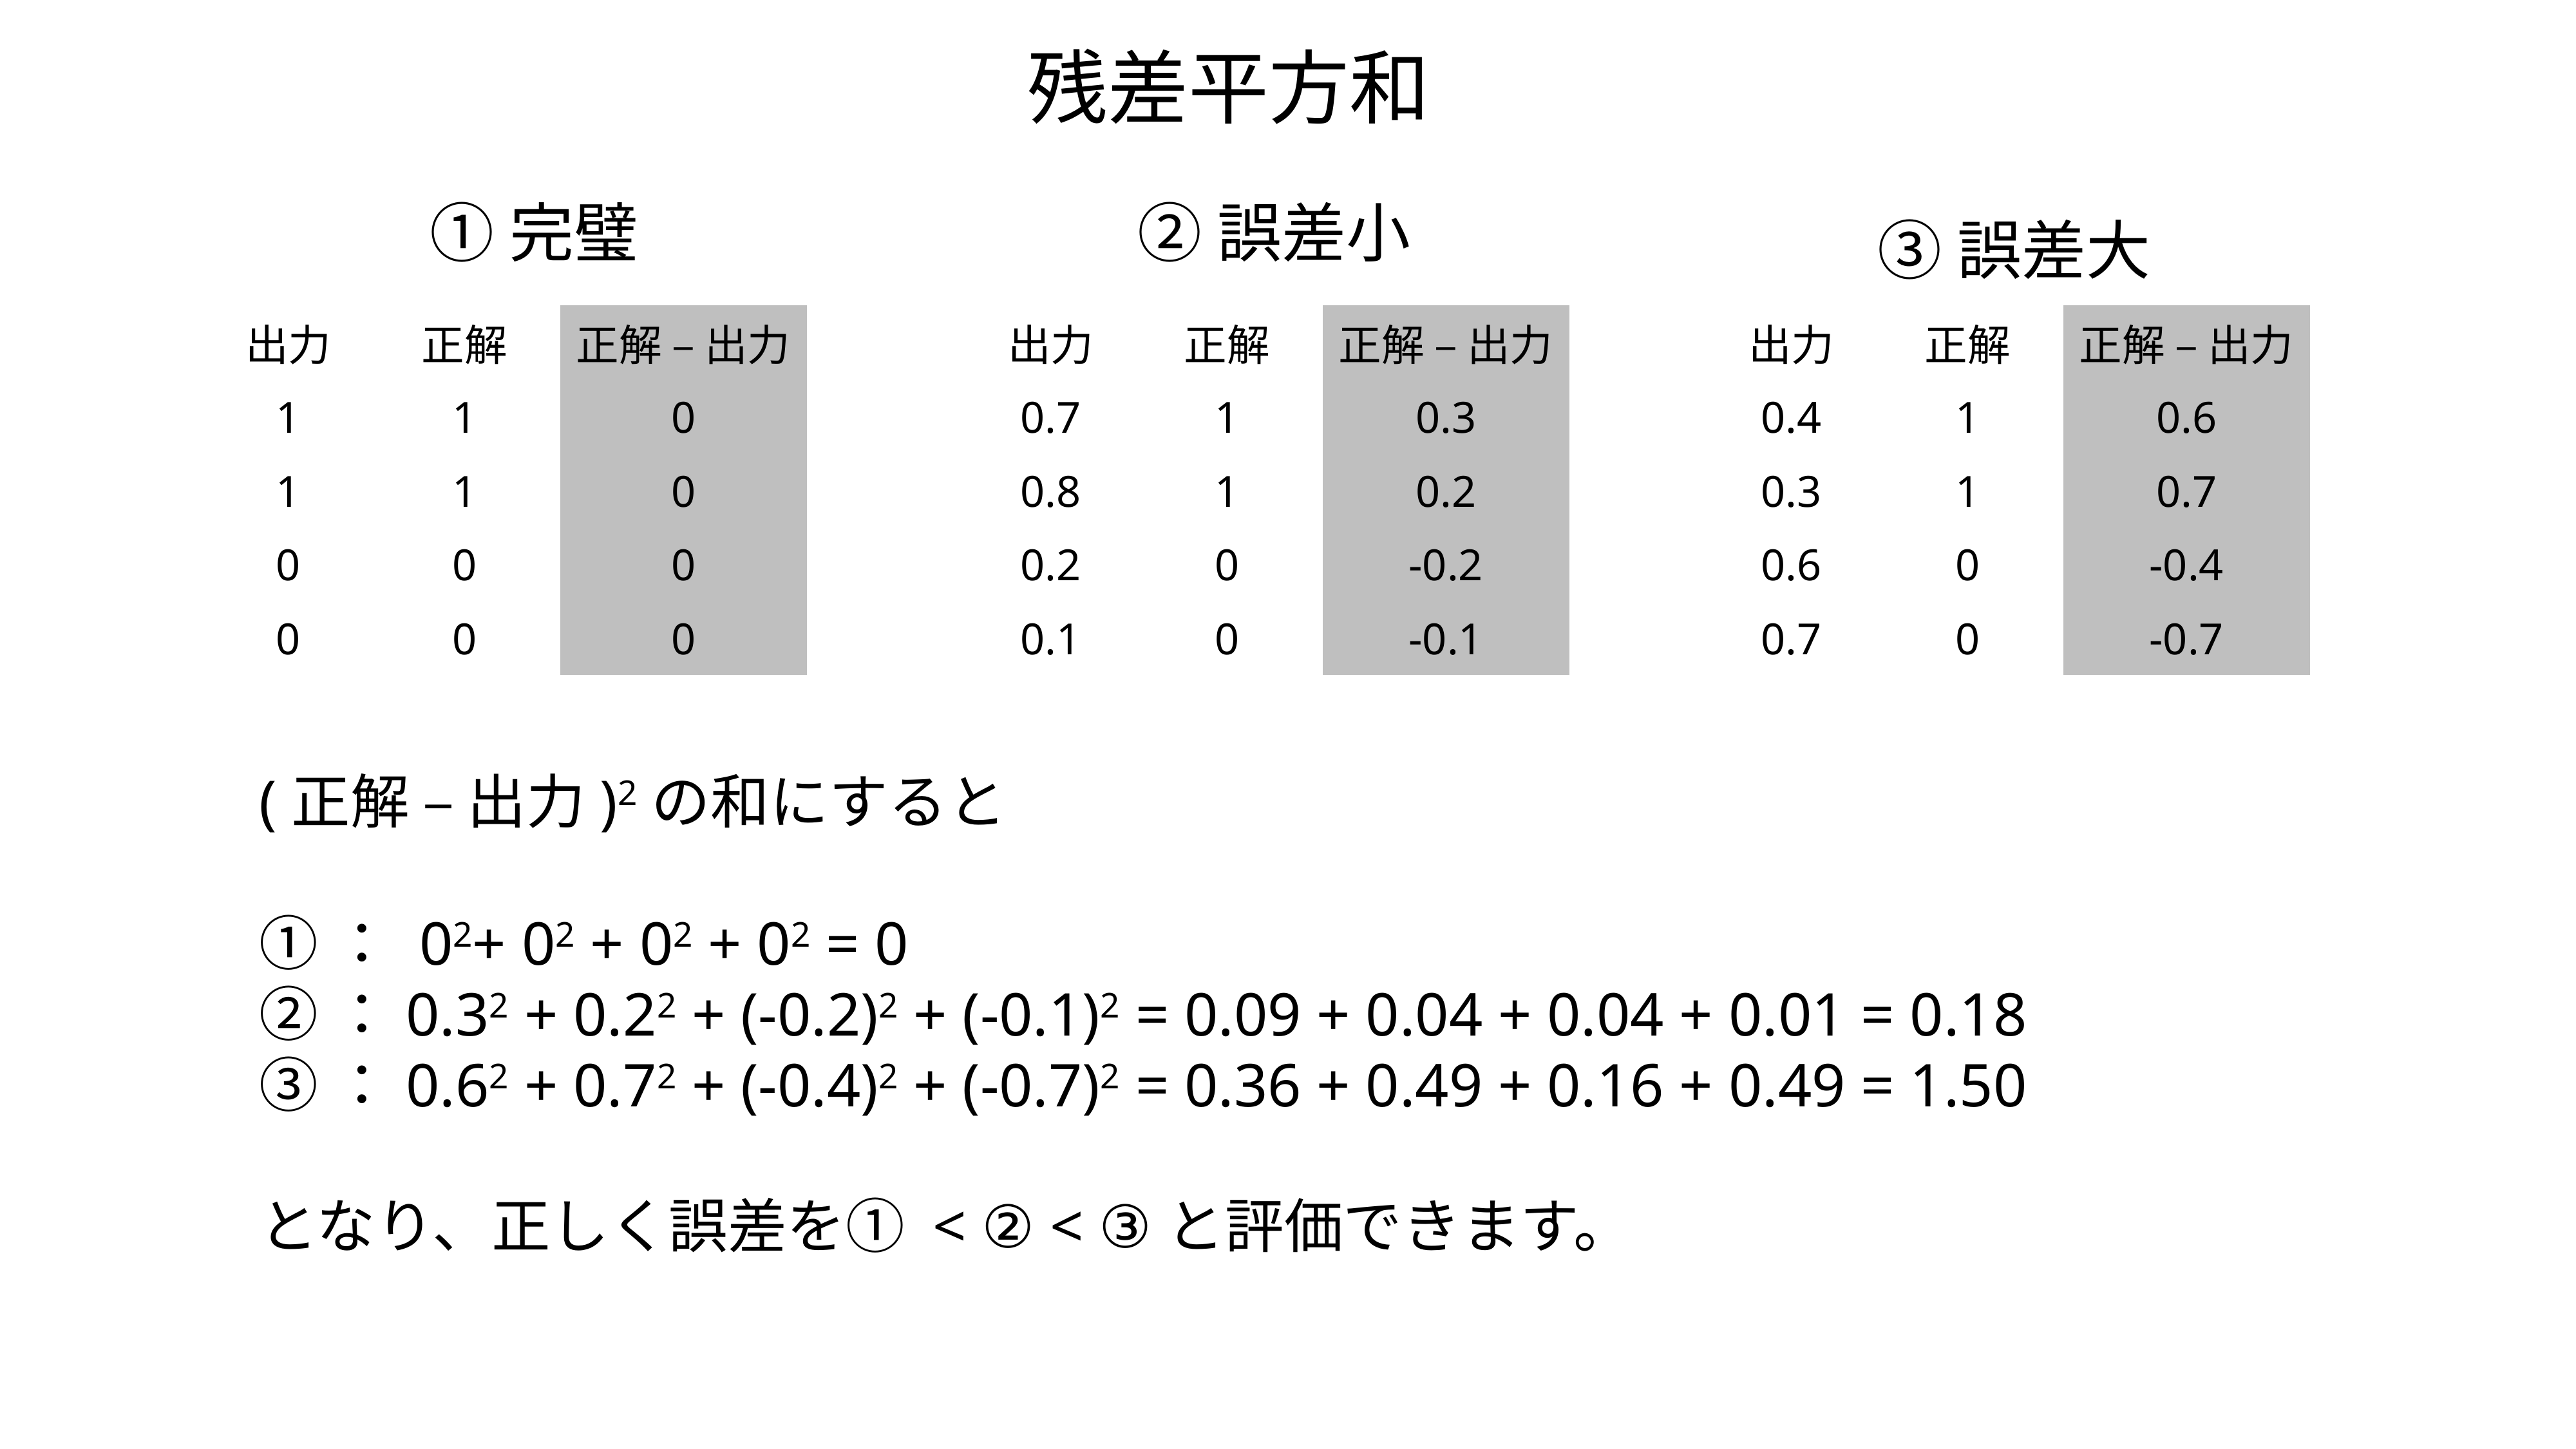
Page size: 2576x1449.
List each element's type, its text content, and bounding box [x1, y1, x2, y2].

table_cell 0.3 [1711, 453, 1872, 527]
text_box ①完璧 [424, 187, 644, 275]
table_cell 0 [208, 527, 369, 601]
table_cell 0.7 [1711, 601, 1872, 675]
table_cell -0.7 [2063, 601, 2310, 675]
table_cell 1 [369, 379, 560, 453]
table_cell 0 [560, 453, 807, 527]
table_header 正解 [369, 305, 560, 379]
text_box ②誤差小 [1132, 187, 1417, 275]
table_cell 0.2 [971, 527, 1132, 601]
table_cell 0.2 [1323, 453, 1569, 527]
table_header 正解 [1872, 305, 2063, 379]
text_box ③誤差大 [1872, 204, 2157, 292]
table_header 正解 – 出力 [2063, 305, 2310, 379]
table_cell 0 [560, 379, 807, 453]
table_cell 0 [1132, 527, 1323, 601]
text_box (正解 – 出力)2の和にすると ①： 02+ 02 + 02 + 02 = 0 ②：0.32 + 0.22 + (-0.2)2 + (-0.1)2 = 0.09 + 0.04 + 0.04 + 0.01 = 0.18 ③：0.62 + 0.72 + (-0.4)2 + (-0.7)2 = 0.36 + 0.49 + 0.16 + 0.49 = 1.50 となり、正しく誤差を① < ② < ③と評価できます。 [254, 759, 2034, 1265]
table_cell 0 [560, 601, 807, 675]
table_cell 0.6 [2063, 379, 2310, 453]
table_cell 1 [369, 453, 560, 527]
table_header 出力 [208, 305, 369, 379]
table_cell 0 [369, 527, 560, 601]
table_cell 1 [208, 453, 369, 527]
table_cell 1 [1872, 379, 2063, 453]
table_cell 0.8 [971, 453, 1132, 527]
table_cell -0.4 [2063, 527, 2310, 601]
table_cell 0.7 [971, 379, 1132, 453]
table_cell 1 [1132, 453, 1323, 527]
table_cell 0.6 [1711, 527, 1872, 601]
table_cell 0 [208, 601, 369, 675]
table_cell -0.1 [1323, 601, 1569, 675]
table_cell 0 [1872, 527, 2063, 601]
table_cell 1 [1132, 379, 1323, 453]
table_cell 0 [1872, 601, 2063, 675]
table_cell 0.1 [971, 601, 1132, 675]
table_cell -0.2 [1323, 527, 1569, 601]
table_header 正解 [1132, 305, 1323, 379]
table_cell 0.3 [1323, 379, 1569, 453]
table_cell 0 [1132, 601, 1323, 675]
table_header 出力 [1711, 305, 1872, 379]
table_header 正解 – 出力 [1323, 305, 1569, 379]
table_cell 0.4 [1711, 379, 1872, 453]
text_box 残差平方和 [1022, 32, 1436, 140]
table_cell 1 [1872, 453, 2063, 527]
table_header 正解 – 出力 [560, 305, 807, 379]
table_header 出力 [971, 305, 1132, 379]
table_cell 0 [560, 527, 807, 601]
table_cell 0 [369, 601, 560, 675]
table_cell 1 [208, 379, 369, 453]
table_cell 0.7 [2063, 453, 2310, 527]
